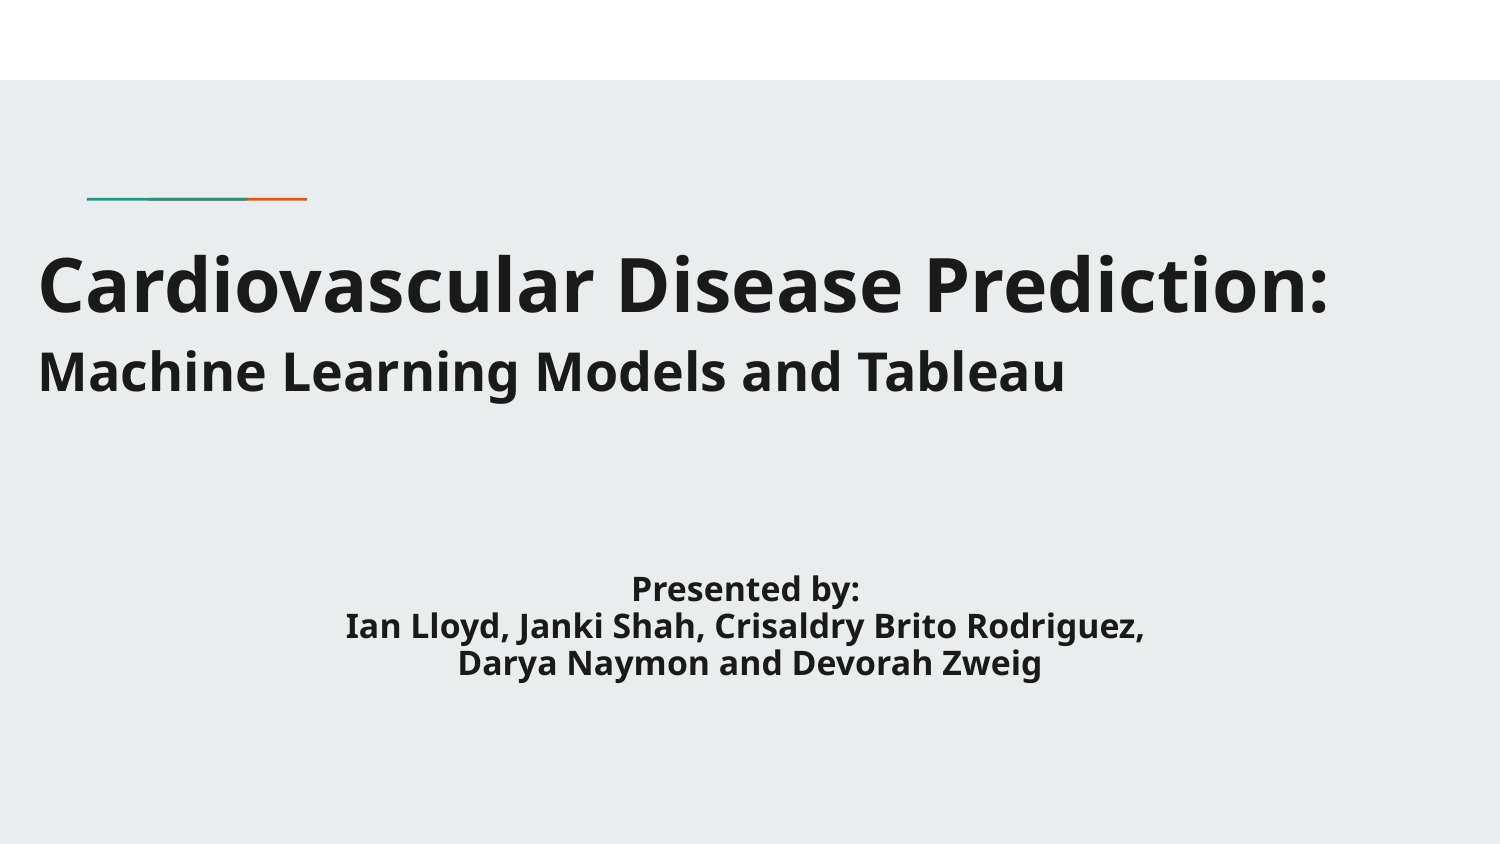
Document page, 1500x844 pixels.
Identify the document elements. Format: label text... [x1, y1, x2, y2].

subtitle Presented by: Ian Lloyd, Janki Shah, Crisaldry Brito Rodriguez, Darya Naymon and Devorah Zweig [119, 557, 1381, 745]
title Cardiovascular Disease Prediction: Machine Learning Models and Tableau [22, 216, 1500, 490]
